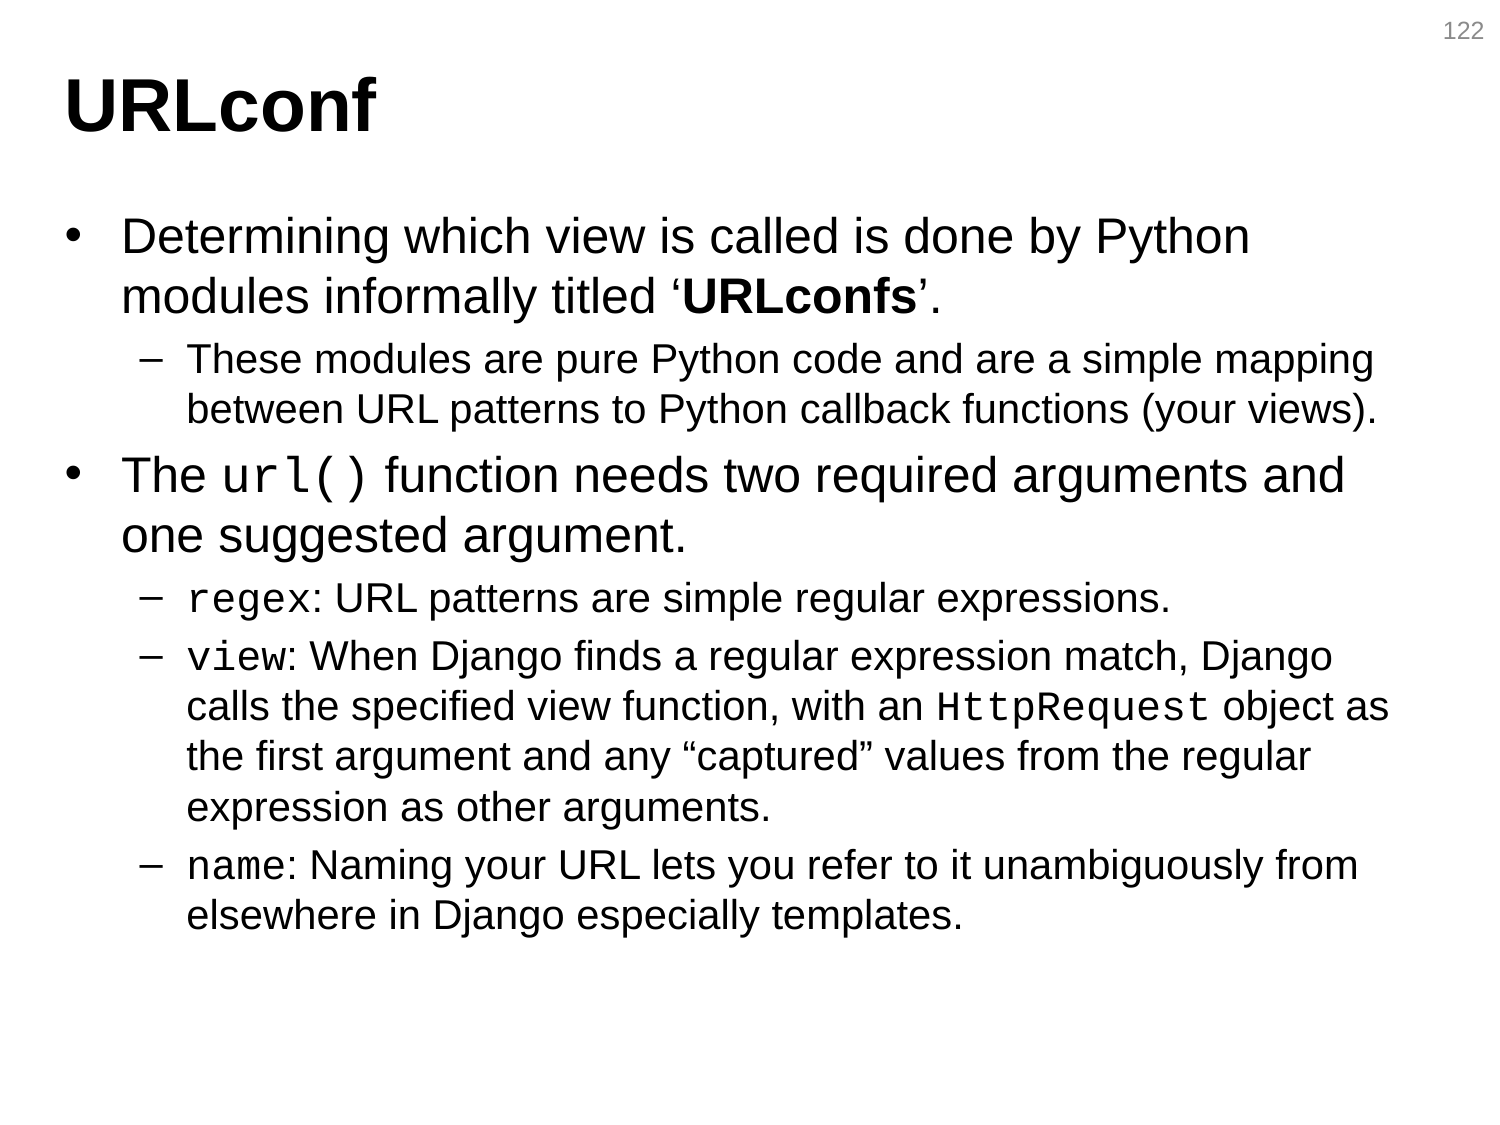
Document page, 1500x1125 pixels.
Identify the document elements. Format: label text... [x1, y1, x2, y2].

title URLconf [49, 7, 1400, 195]
list Determining which view is called is done by Python modules informally titled ‘URLconfs’. These modules are pure Python code and are a simple mapping between URL patterns to Python callback functions (your views). The url() function needs two required arguments and one suggested argument. regex: URL patterns are simple regular expressions. view: When Django finds a regular expression match, Django calls the specified view function, with an HttpRequest object as the first argument and any “captured” values from the regular expression as other arguments. name: Naming your URL lets you refer to it unambiguously from elsewhere in Django especially templates. [49, 196, 1436, 1071]
slide_number 122 [1149, 0, 1500, 60]
